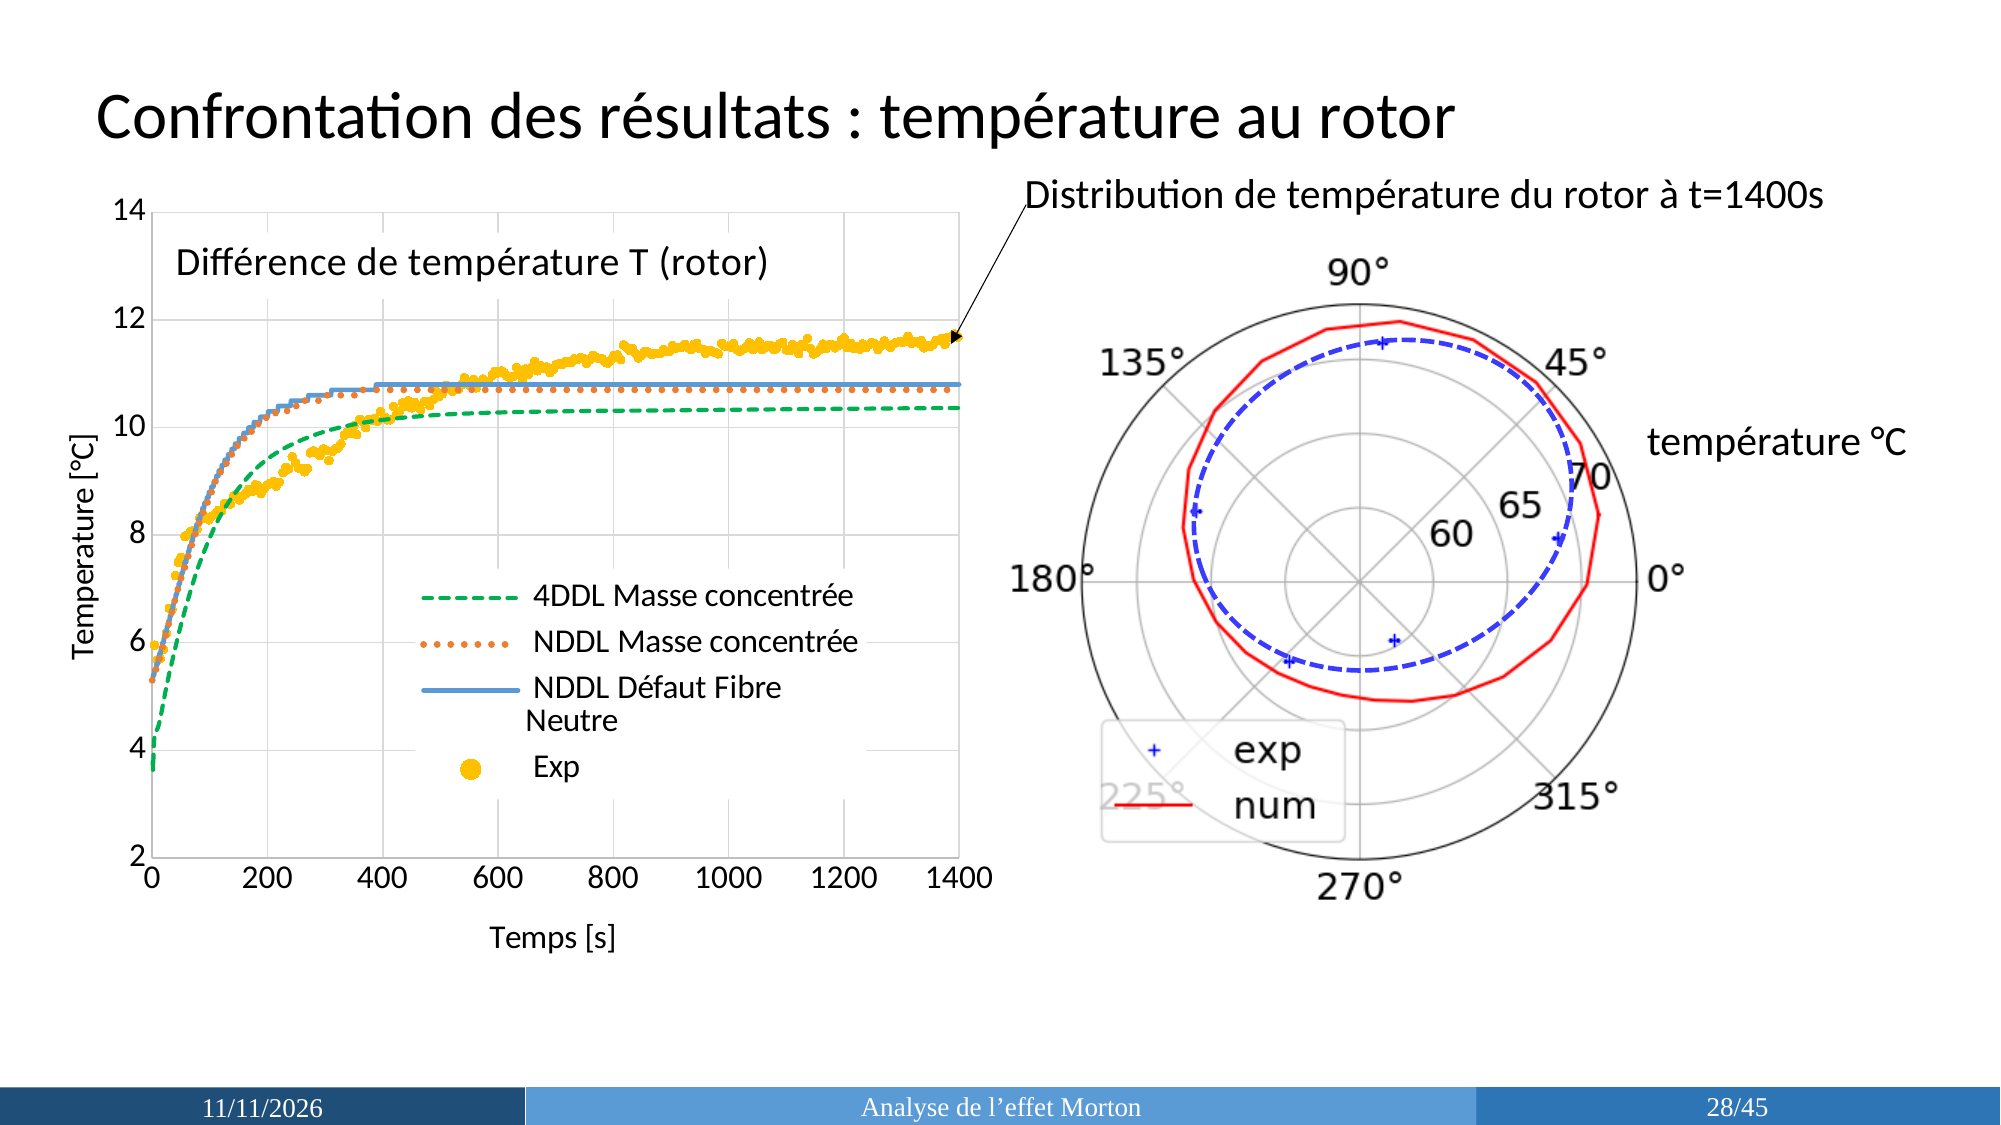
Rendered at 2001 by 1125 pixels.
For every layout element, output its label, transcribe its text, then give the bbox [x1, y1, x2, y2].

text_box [950, 204, 1027, 344]
text_box température °C [1844, 406, 1923, 471]
chart [56, 173, 1002, 1001]
text_box Confrontation des résultats : température au rotor [81, 64, 2000, 159]
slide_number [0, 1087, 525, 1125]
footer Analyse de l’effet Morton [526, 1087, 1477, 1125]
slide_number 28/45 [1477, 1087, 2000, 1125]
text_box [1004, 159, 1844, 907]
